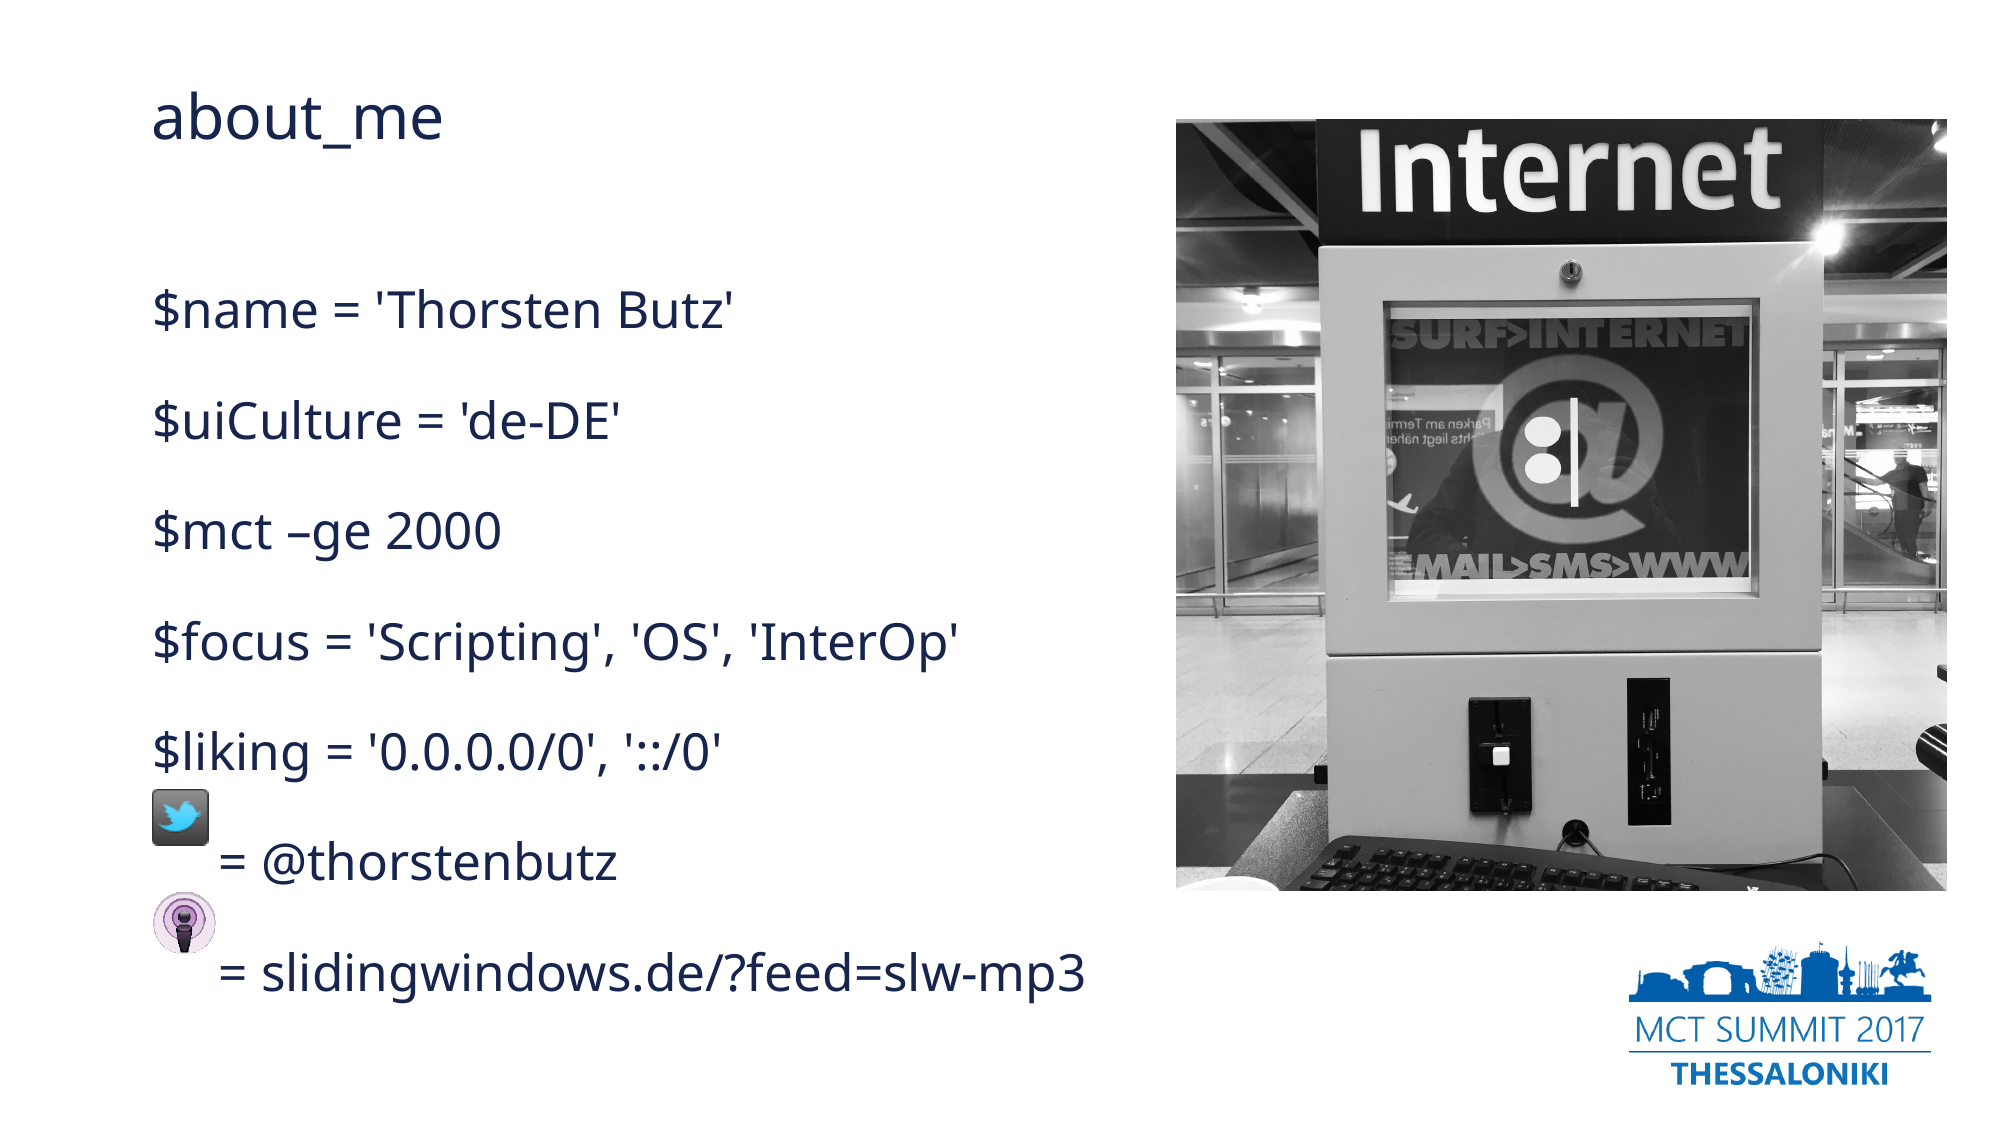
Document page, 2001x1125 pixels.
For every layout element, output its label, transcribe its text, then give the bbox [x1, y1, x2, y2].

picture [1175, 119, 1947, 891]
picture [152, 789, 209, 846]
picture [1622, 932, 1938, 1099]
list $name = 'Thorsten Butz' $uiCulture = 'de-DE' $mct –ge 2000 $focus = 'Scripting', 'OS', 'InterOp' $liking = '0.0.0.0/0', '::/0' = @thorstenbutz = slidingwindows.de/?feed=slw-mp3 [137, 239, 1863, 1015]
picture [152, 890, 217, 955]
title about_me [135, 72, 1861, 167]
